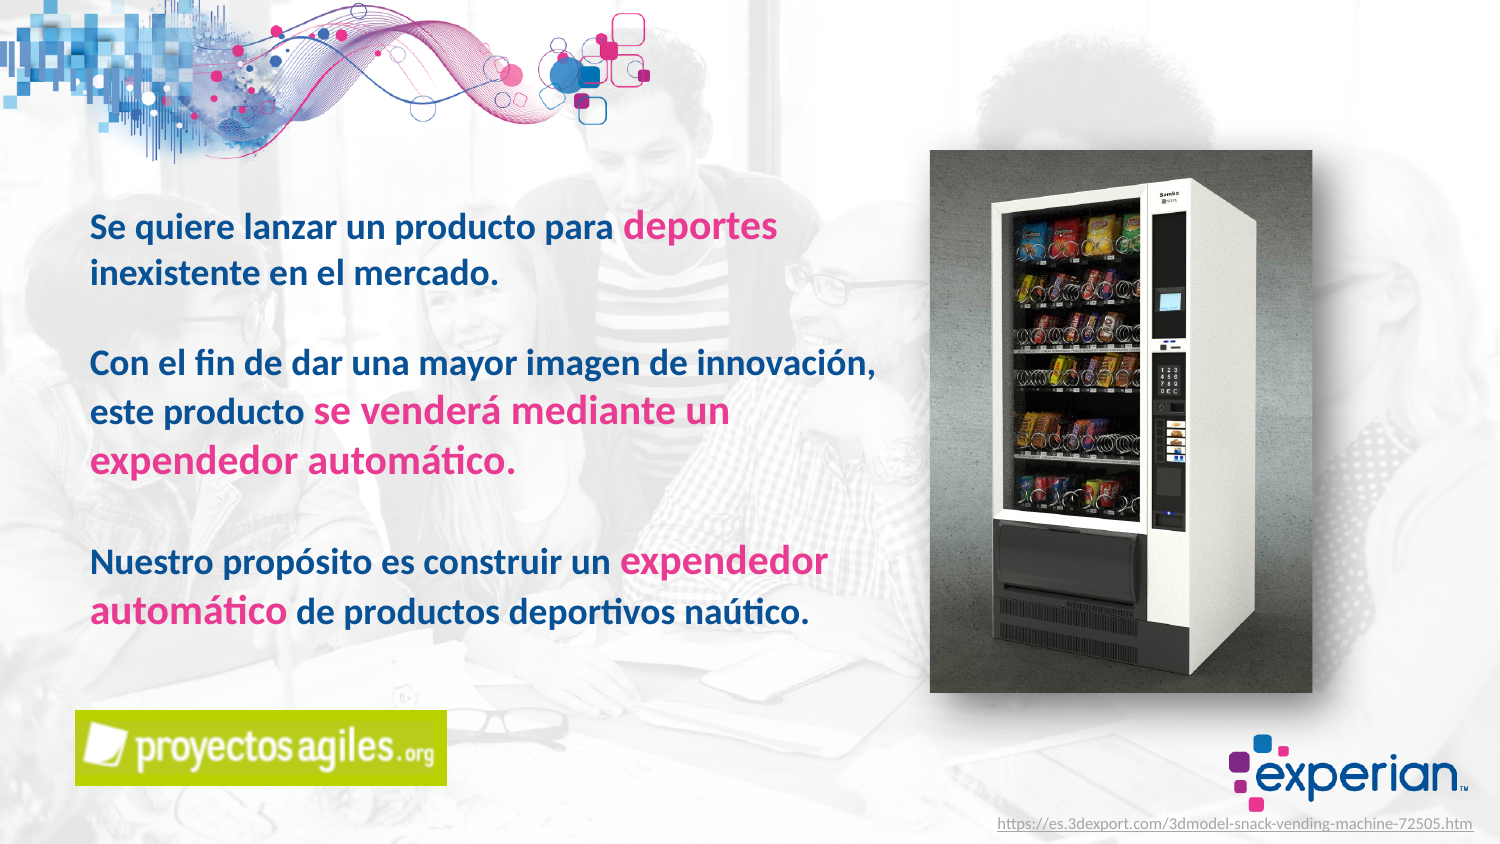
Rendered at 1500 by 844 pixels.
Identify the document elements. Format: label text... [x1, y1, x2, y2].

text_box Se quiere lanzar un producto para deportes inexistente en el mercado. Con el fin de dar una mayor imagen de innovación, este producto se venderá mediante un expendedor automático. Nuestro propósito es construir un expendedor automático de productos deportivos naútico. [75, 190, 913, 641]
text_box https://es.3dexport.com/3dmodel-snack-vending-machine-72505.htm [738, 805, 1489, 840]
picture [0, 0, 1500, 844]
